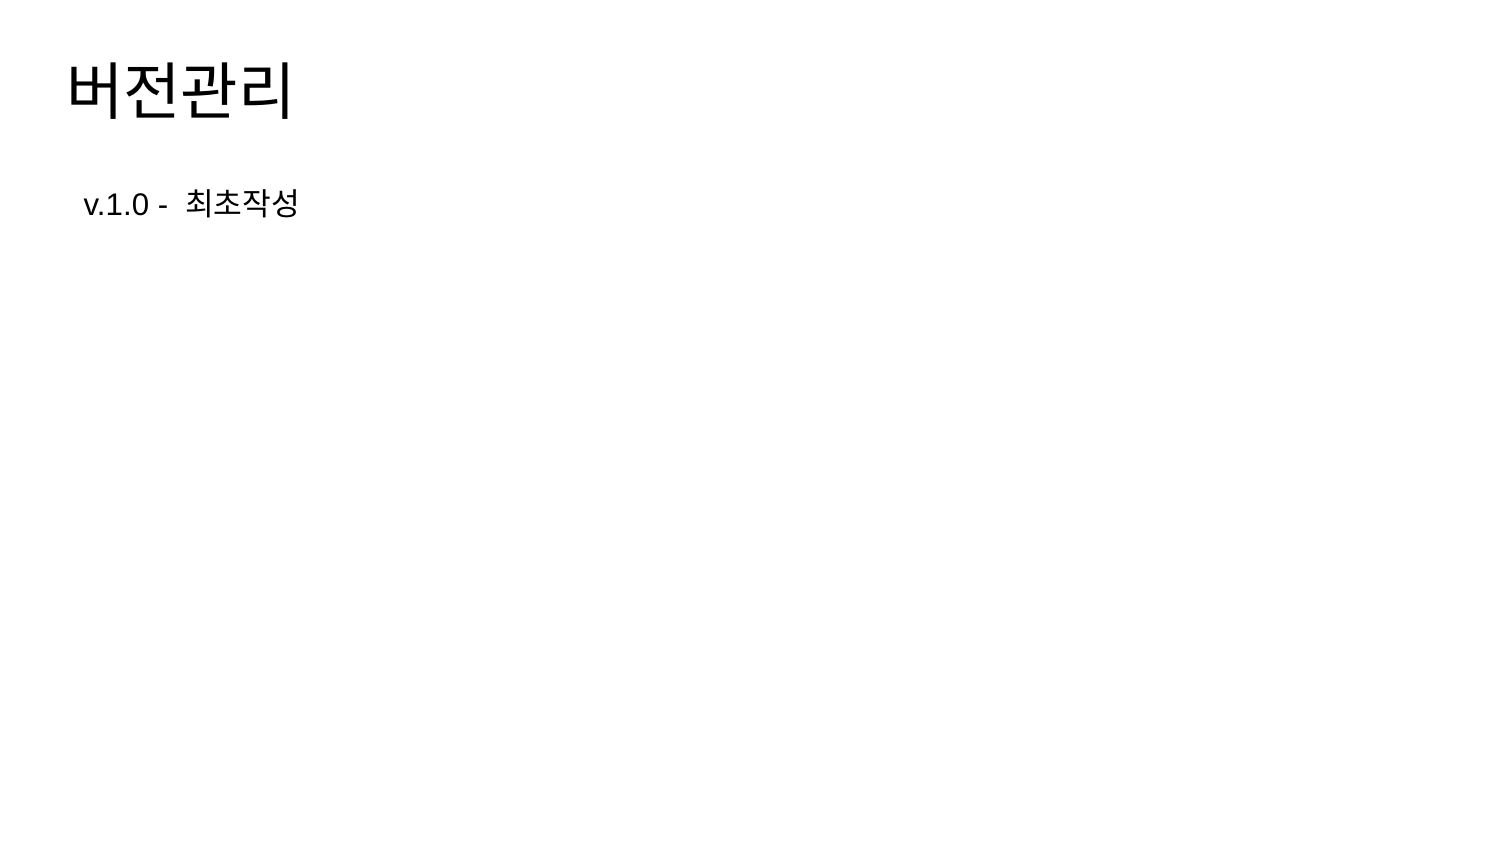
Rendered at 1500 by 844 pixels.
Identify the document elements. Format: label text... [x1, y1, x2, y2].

title 버전관리 [51, 24, 336, 142]
title v.1.0 - 최초작성 [68, 170, 354, 237]
